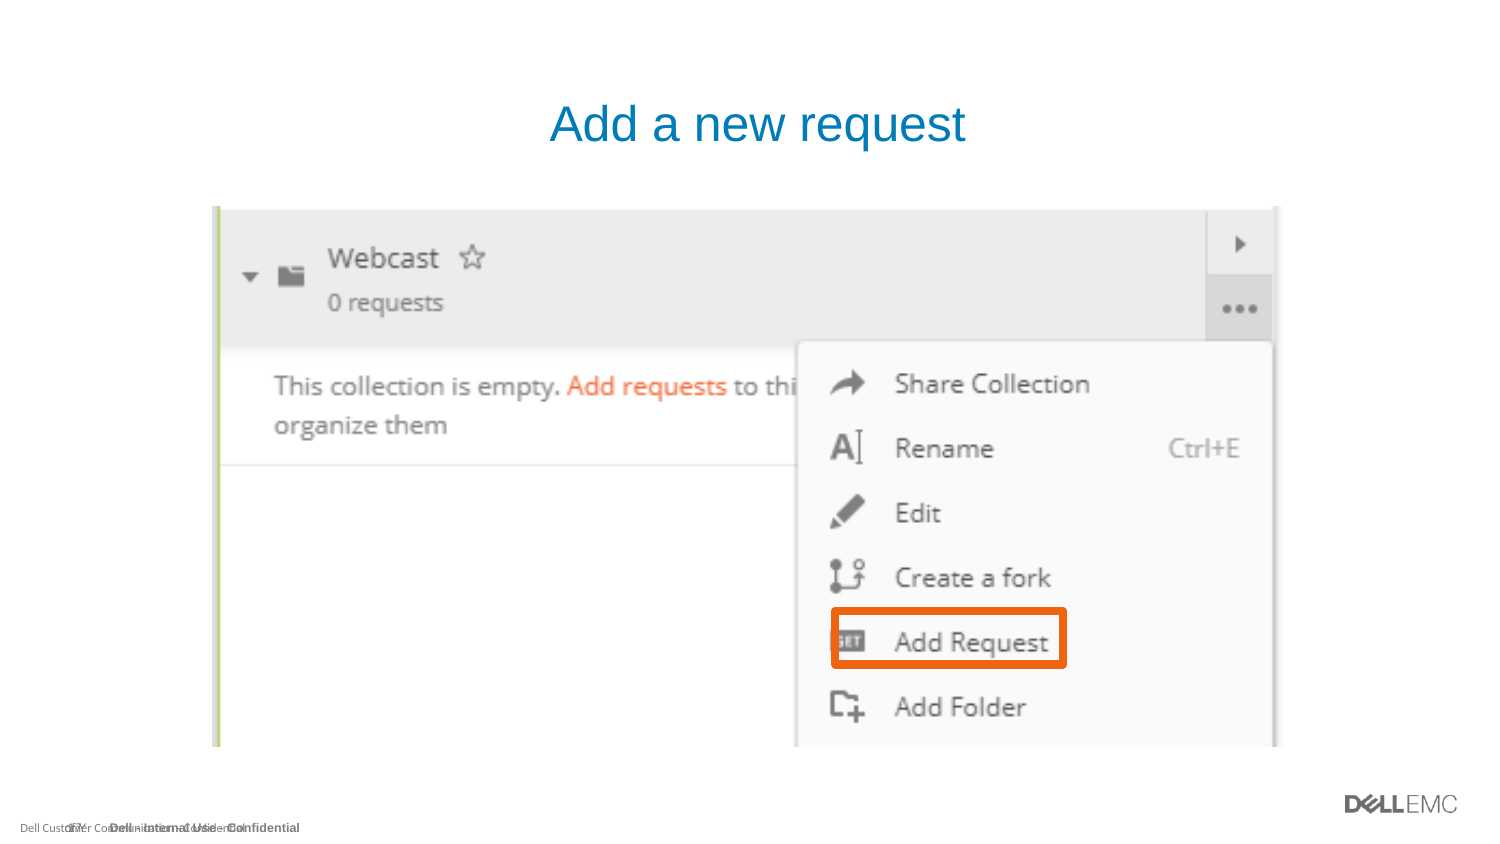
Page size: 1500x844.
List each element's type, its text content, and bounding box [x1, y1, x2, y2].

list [212, 205, 1288, 747]
title Add a new request [68, 79, 1448, 171]
picture [1345, 793, 1457, 814]
